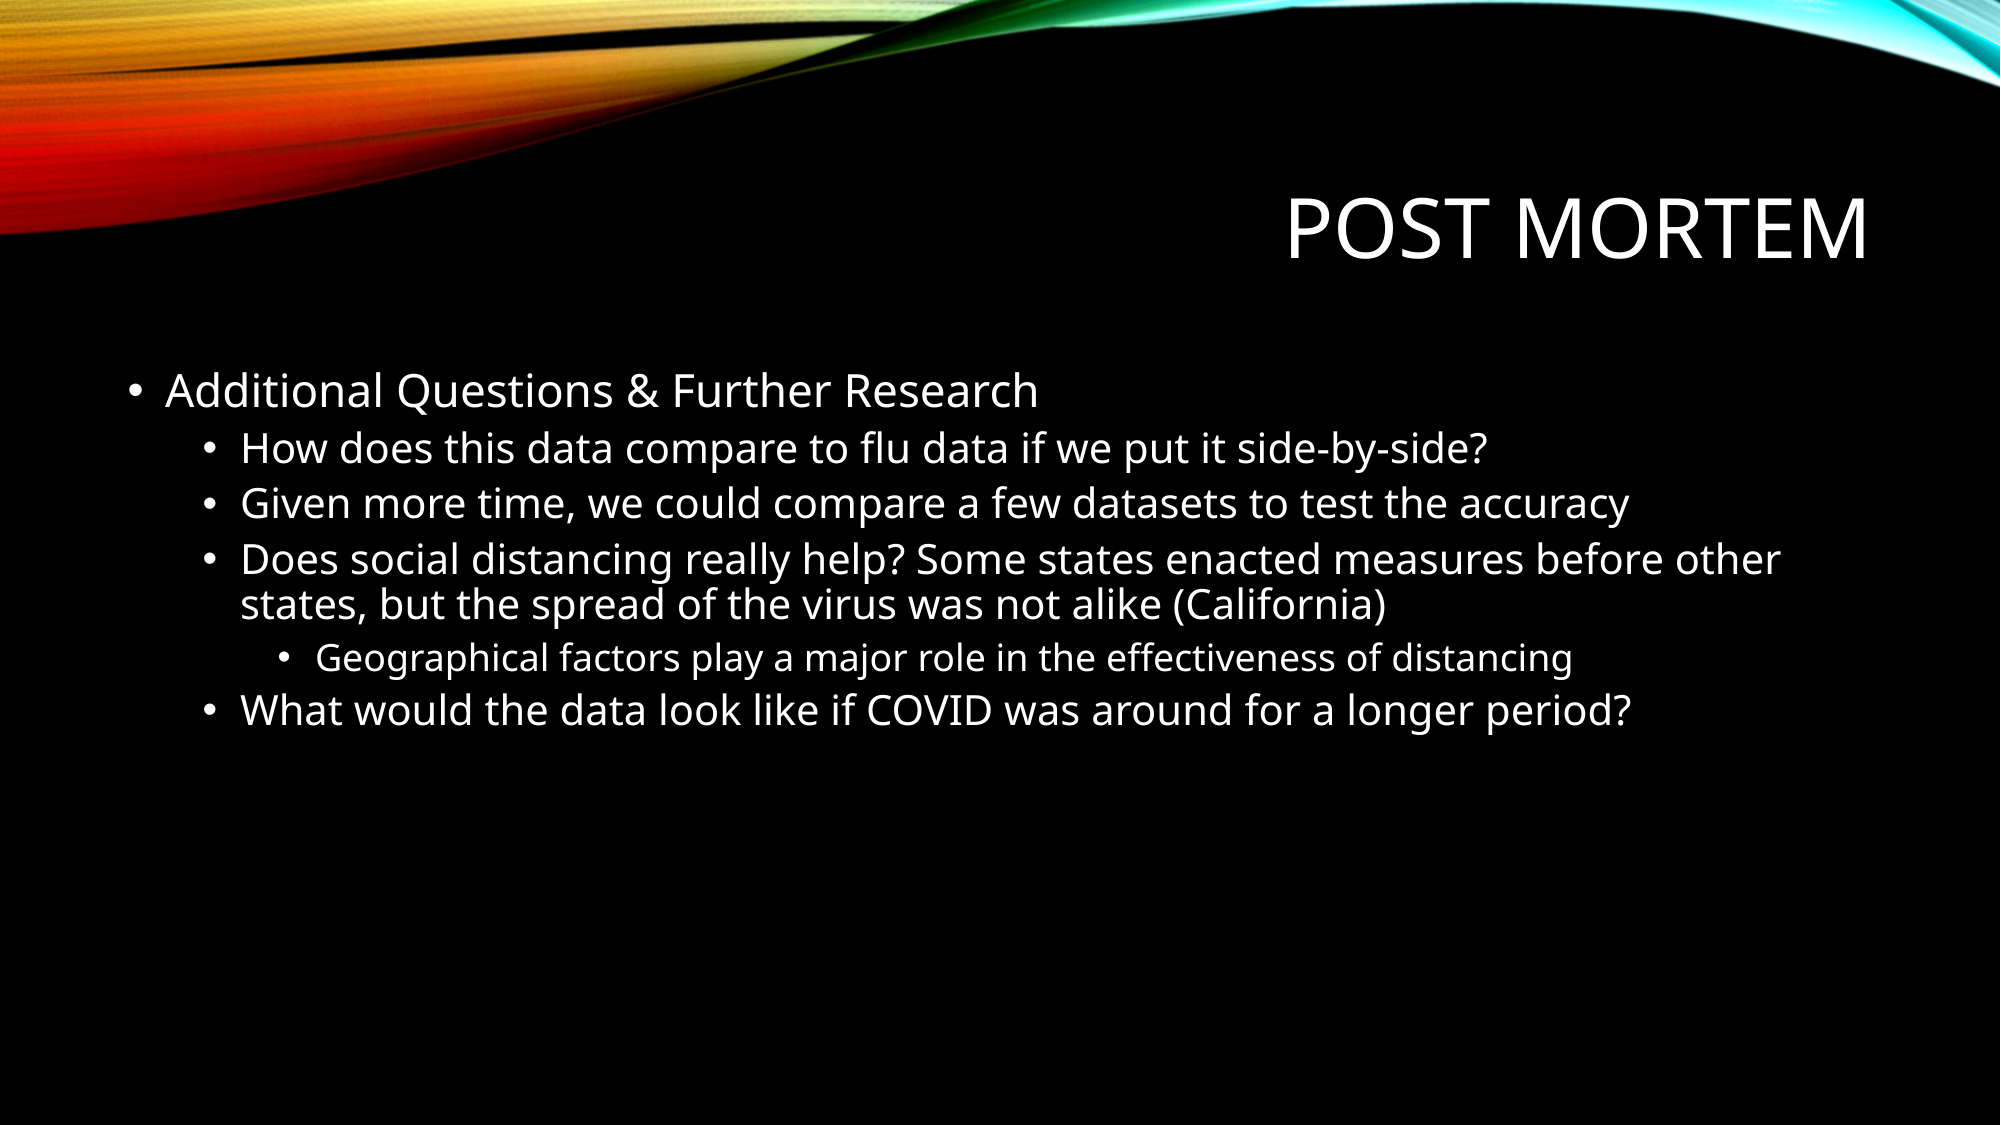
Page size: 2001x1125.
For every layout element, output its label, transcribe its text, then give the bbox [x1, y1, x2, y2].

picture [0, 0, 2000, 237]
title Post Mortem [1148, 125, 1888, 338]
list Additional Questions & Further Research How does this data compare to flu data if we put it side-by-side? Given more time, we could compare a few datasets to test the accuracy Does social distancing really help? Some states enacted measures before other states, but the spread of the virus was not alike (California) Geographical factors play a major role in the effectiveness of distancing What would the data look like if COVID was around for a longer period? [112, 360, 1888, 1021]
